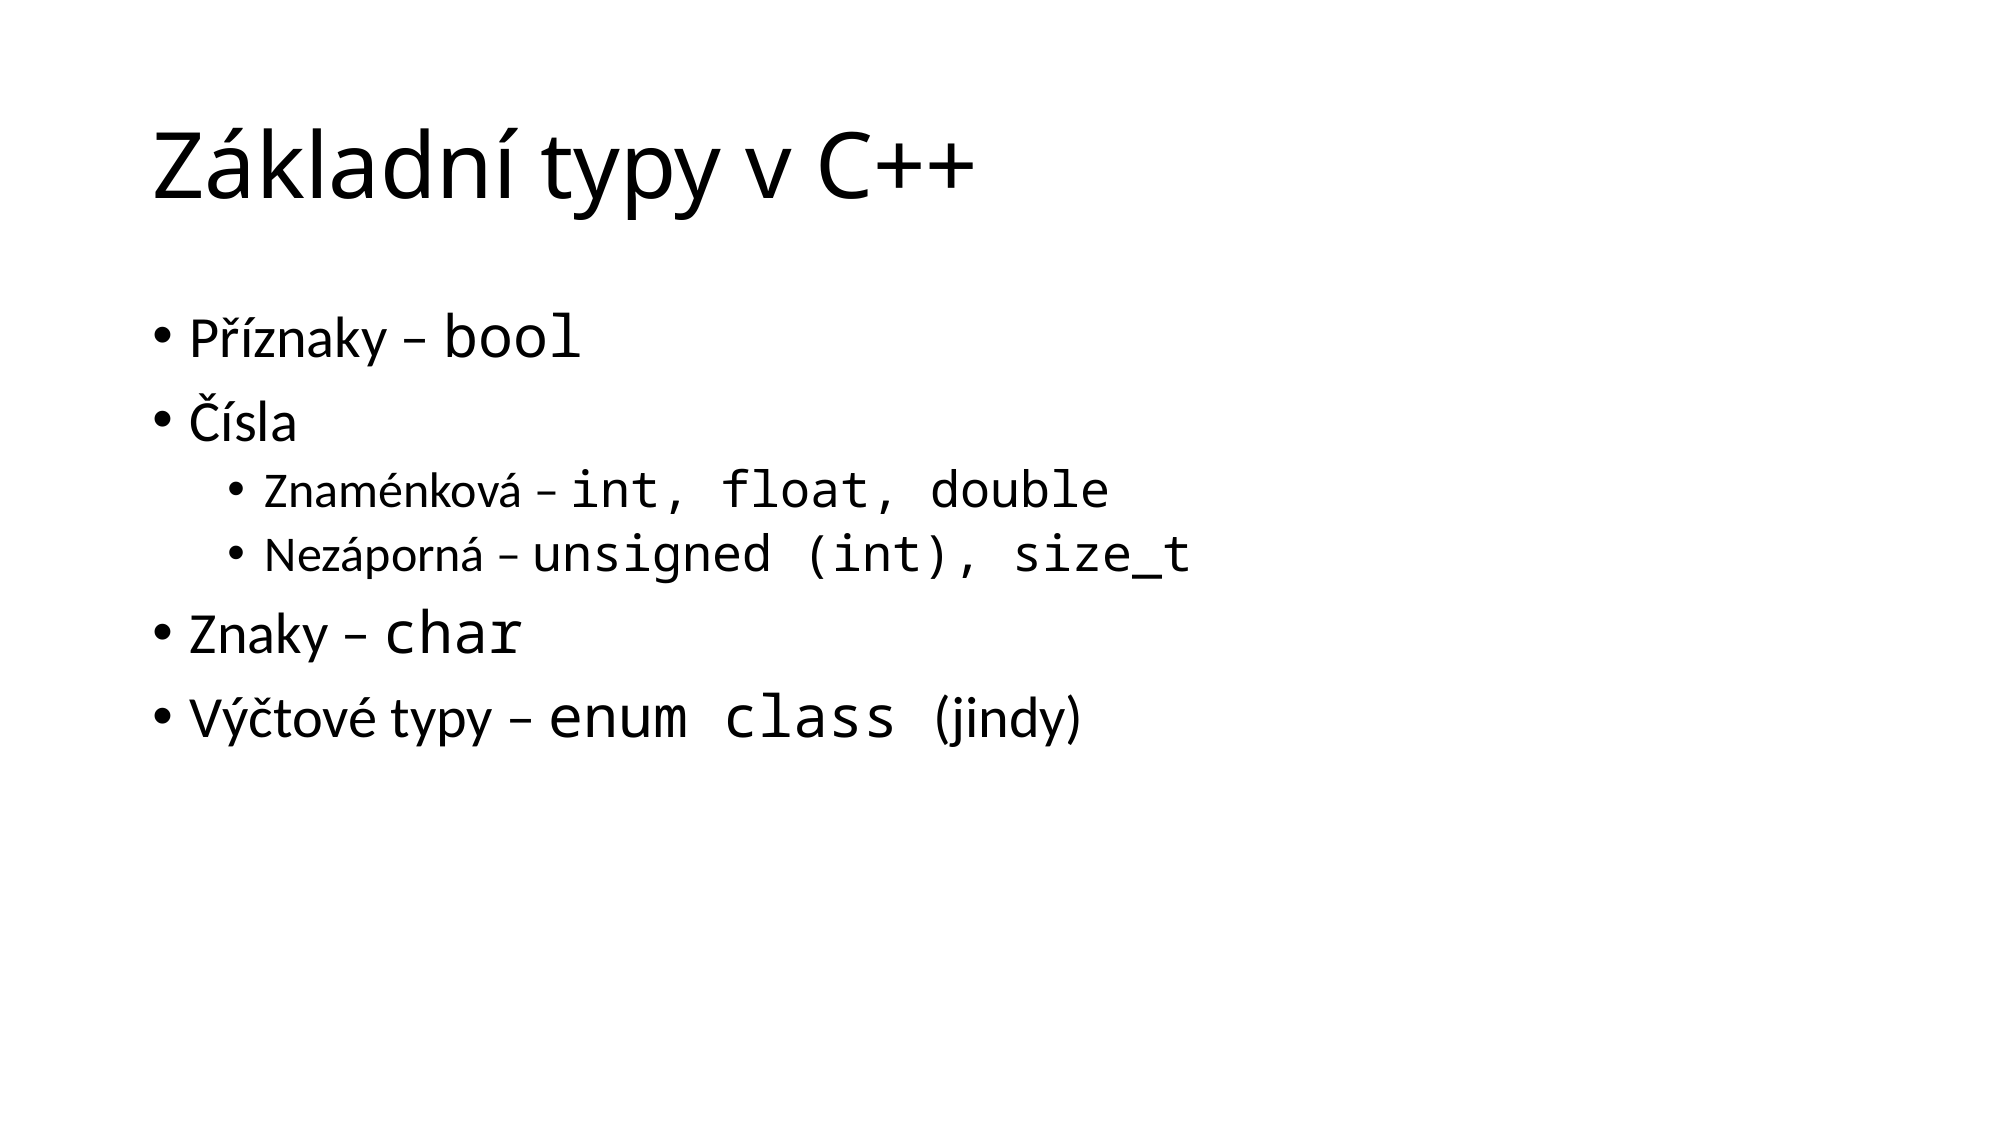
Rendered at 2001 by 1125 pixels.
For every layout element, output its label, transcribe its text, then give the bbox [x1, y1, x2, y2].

list Příznaky – bool Čísla Znaménková – int, float, double Nezáporná – unsigned (int), size_t Znaky – char Výčtové typy – enum class (jindy) [137, 299, 1863, 1014]
title Základní typy v C++ [137, 59, 1863, 278]
